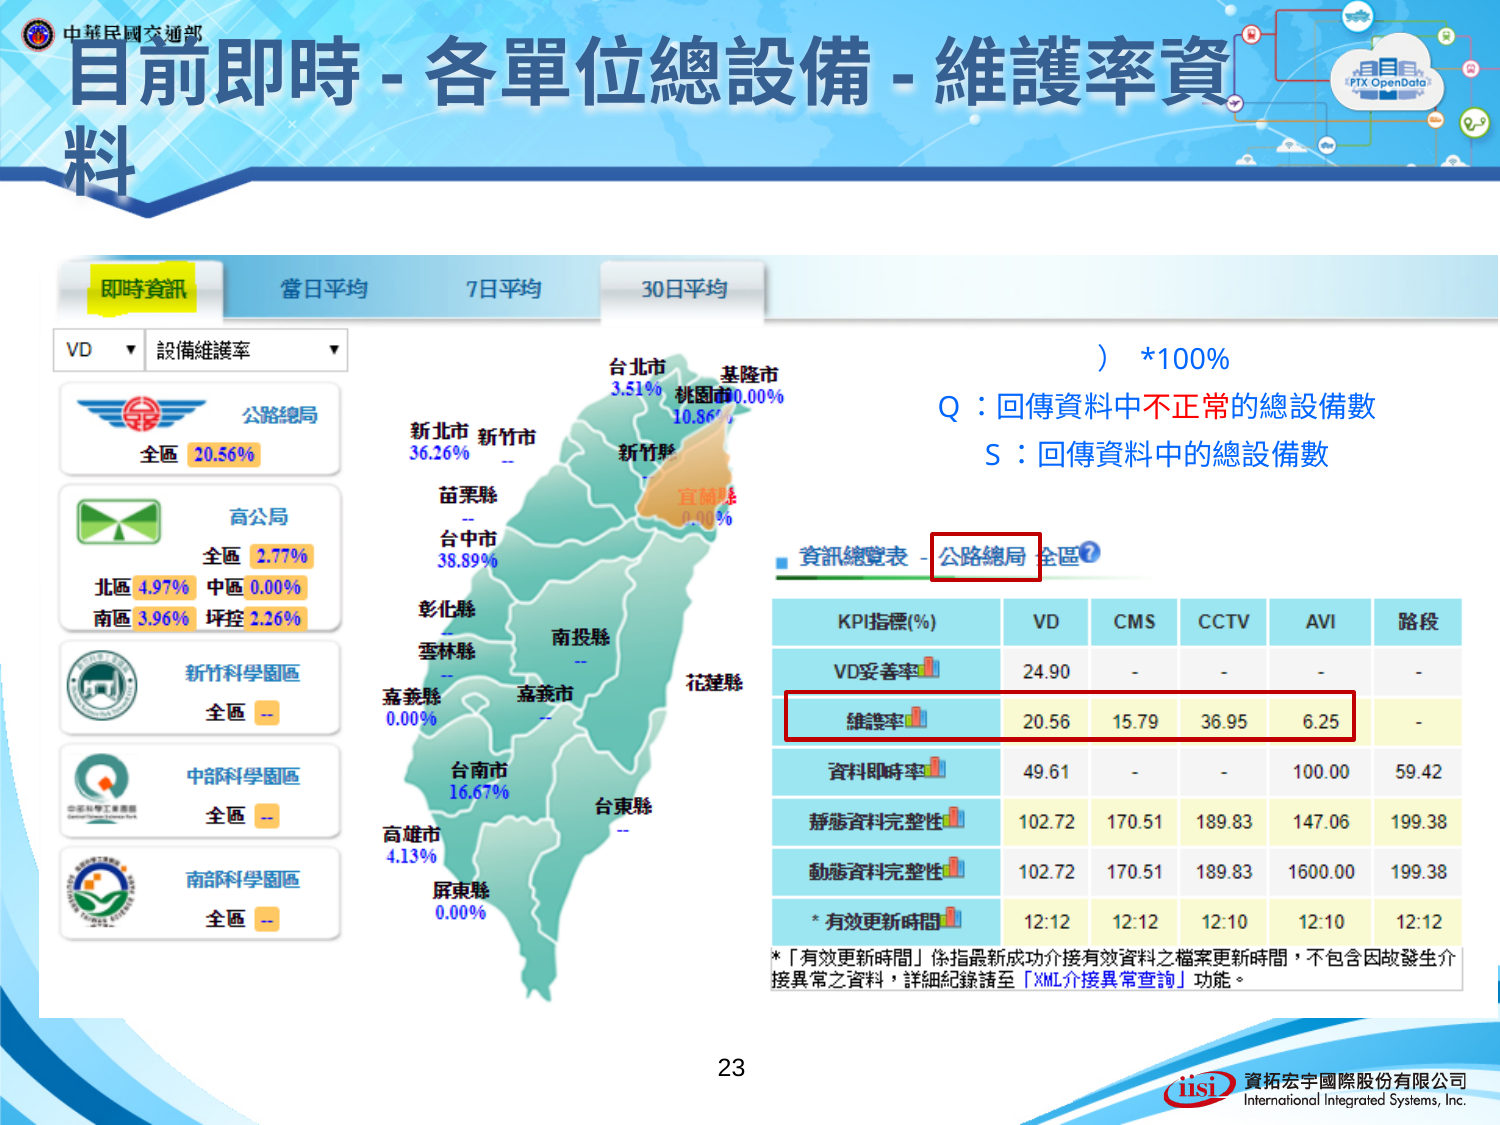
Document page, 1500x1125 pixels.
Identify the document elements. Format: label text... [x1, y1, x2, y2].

text_box 目前即時-各單位總設備-維護率資料 [47, 61, 1280, 168]
slide_number 23 [702, 1044, 797, 1120]
picture [0, 0, 1500, 1125]
